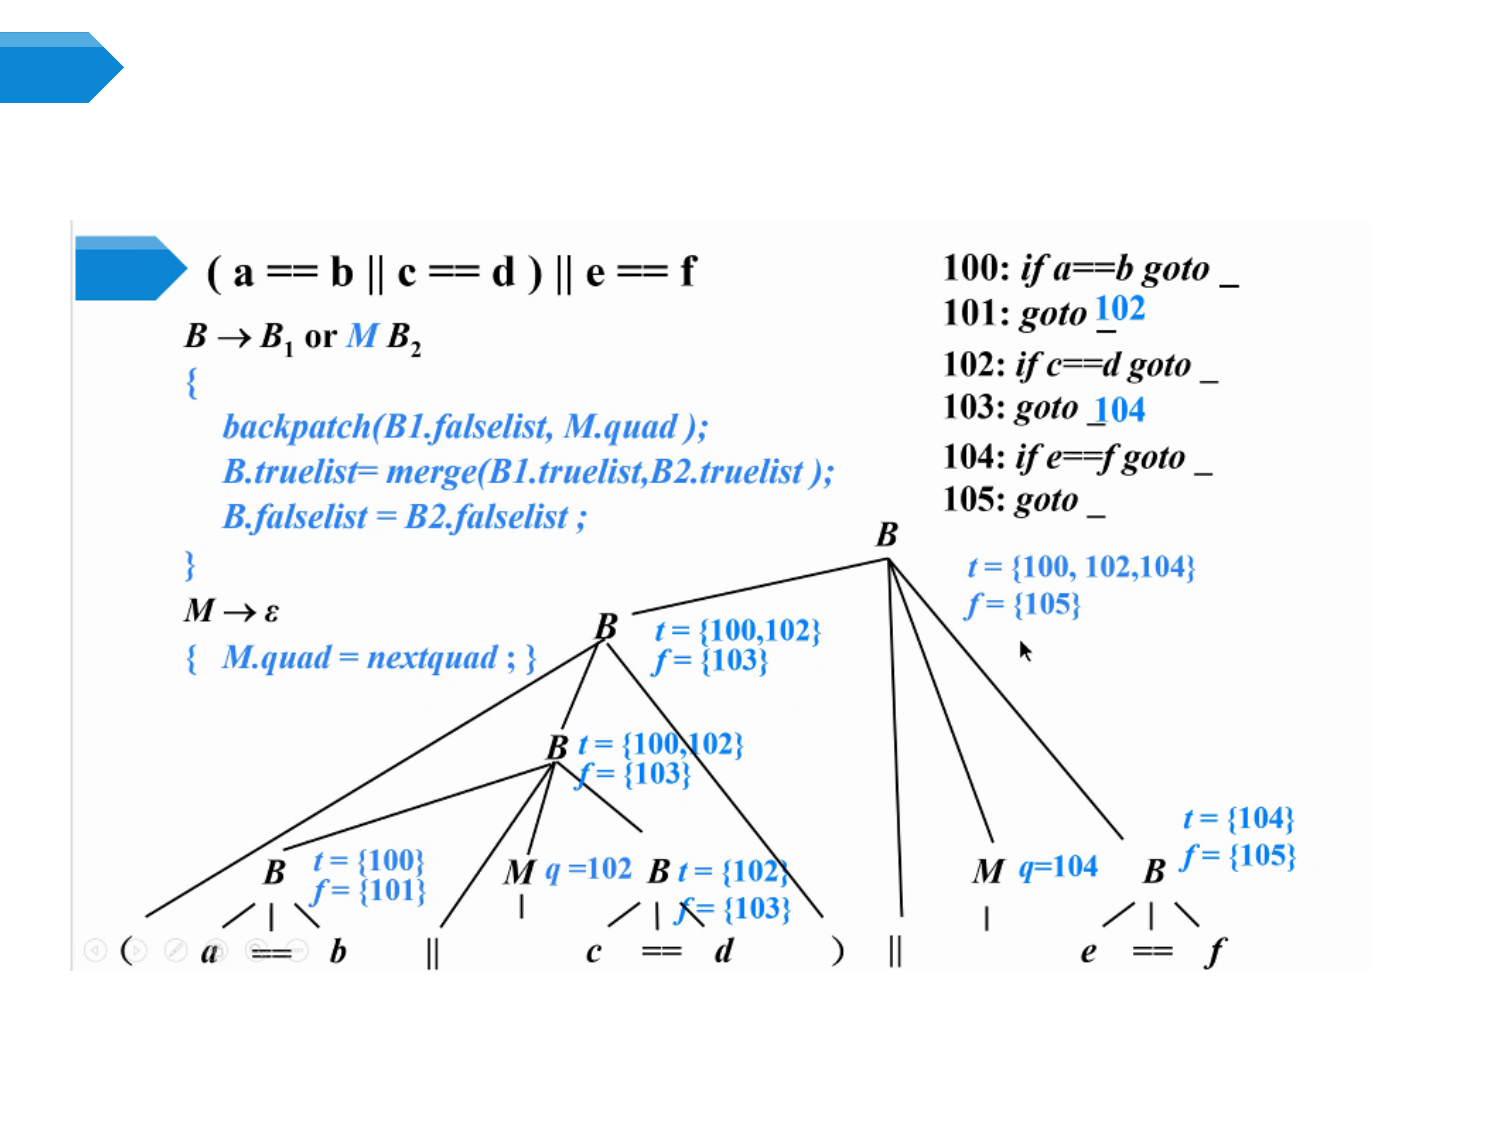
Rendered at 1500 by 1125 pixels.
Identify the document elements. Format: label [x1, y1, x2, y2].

picture [70, 219, 1371, 971]
